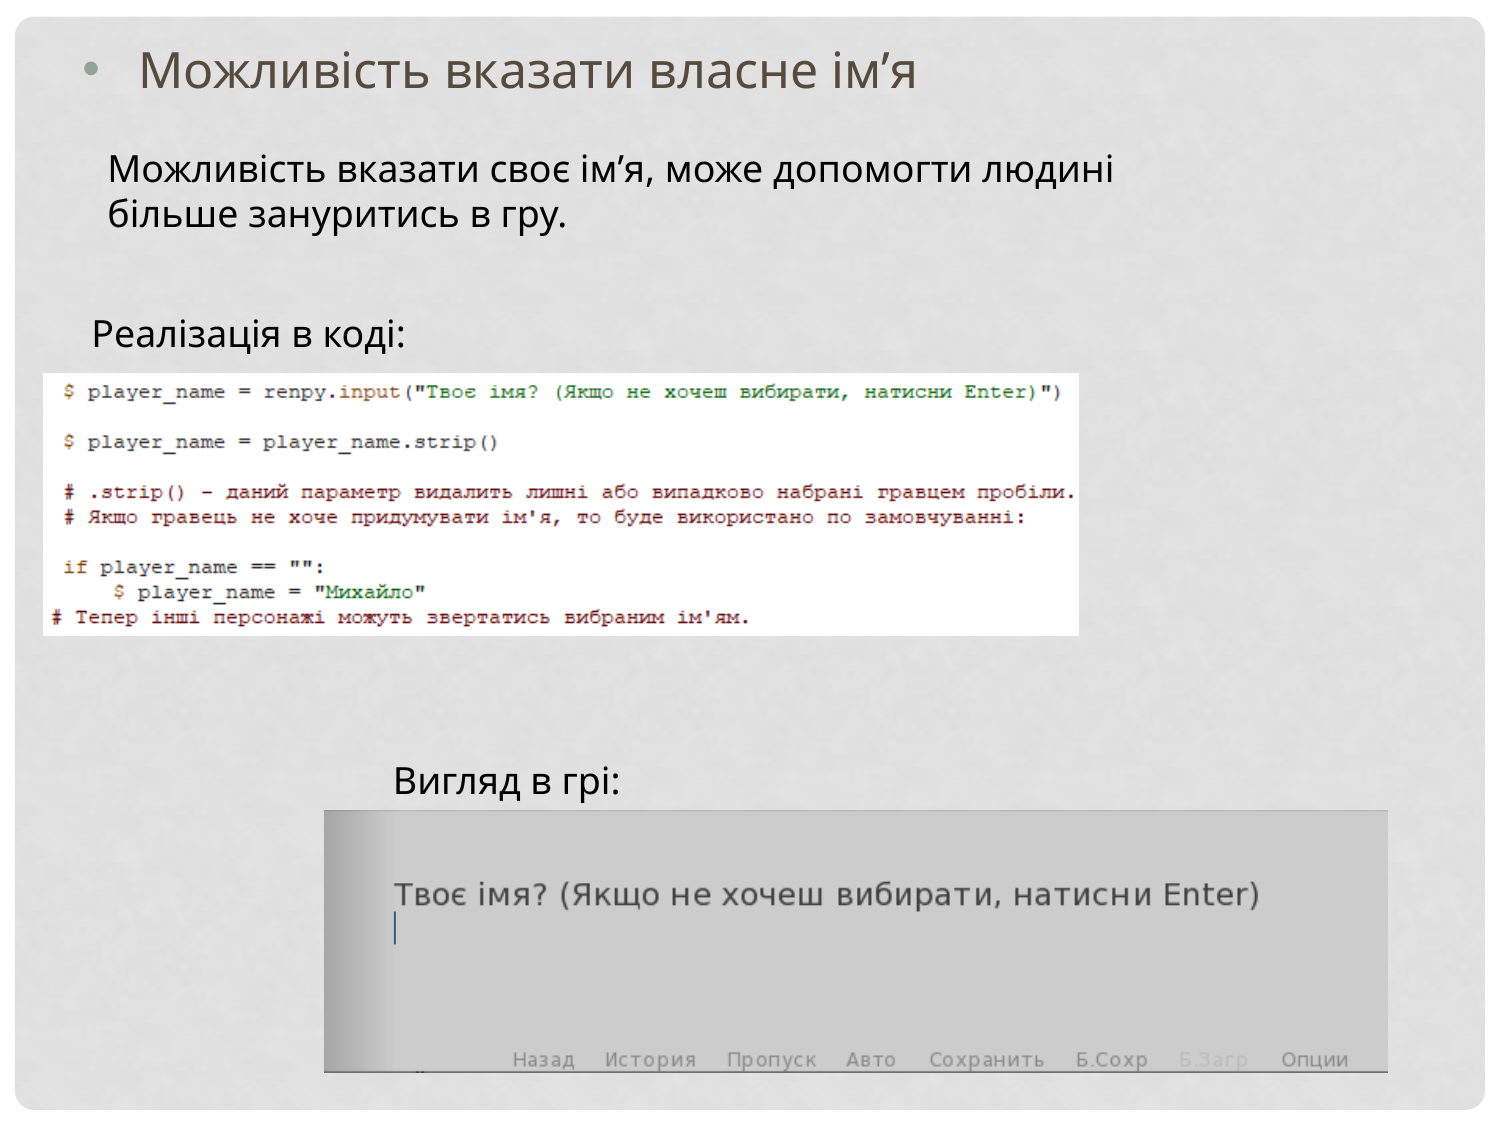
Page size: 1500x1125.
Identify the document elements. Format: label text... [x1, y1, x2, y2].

text_box Можливість вказати власне ім’я [48, 30, 934, 106]
text_box Реалізація в коді: [76, 303, 561, 363]
picture [324, 810, 1388, 1074]
picture [43, 373, 1079, 637]
text_box Вигляд в грі: [378, 749, 636, 810]
text_box Можливість вказати своє ім’я, може допомогти людині більше зануритись в гру. [92, 137, 1141, 242]
